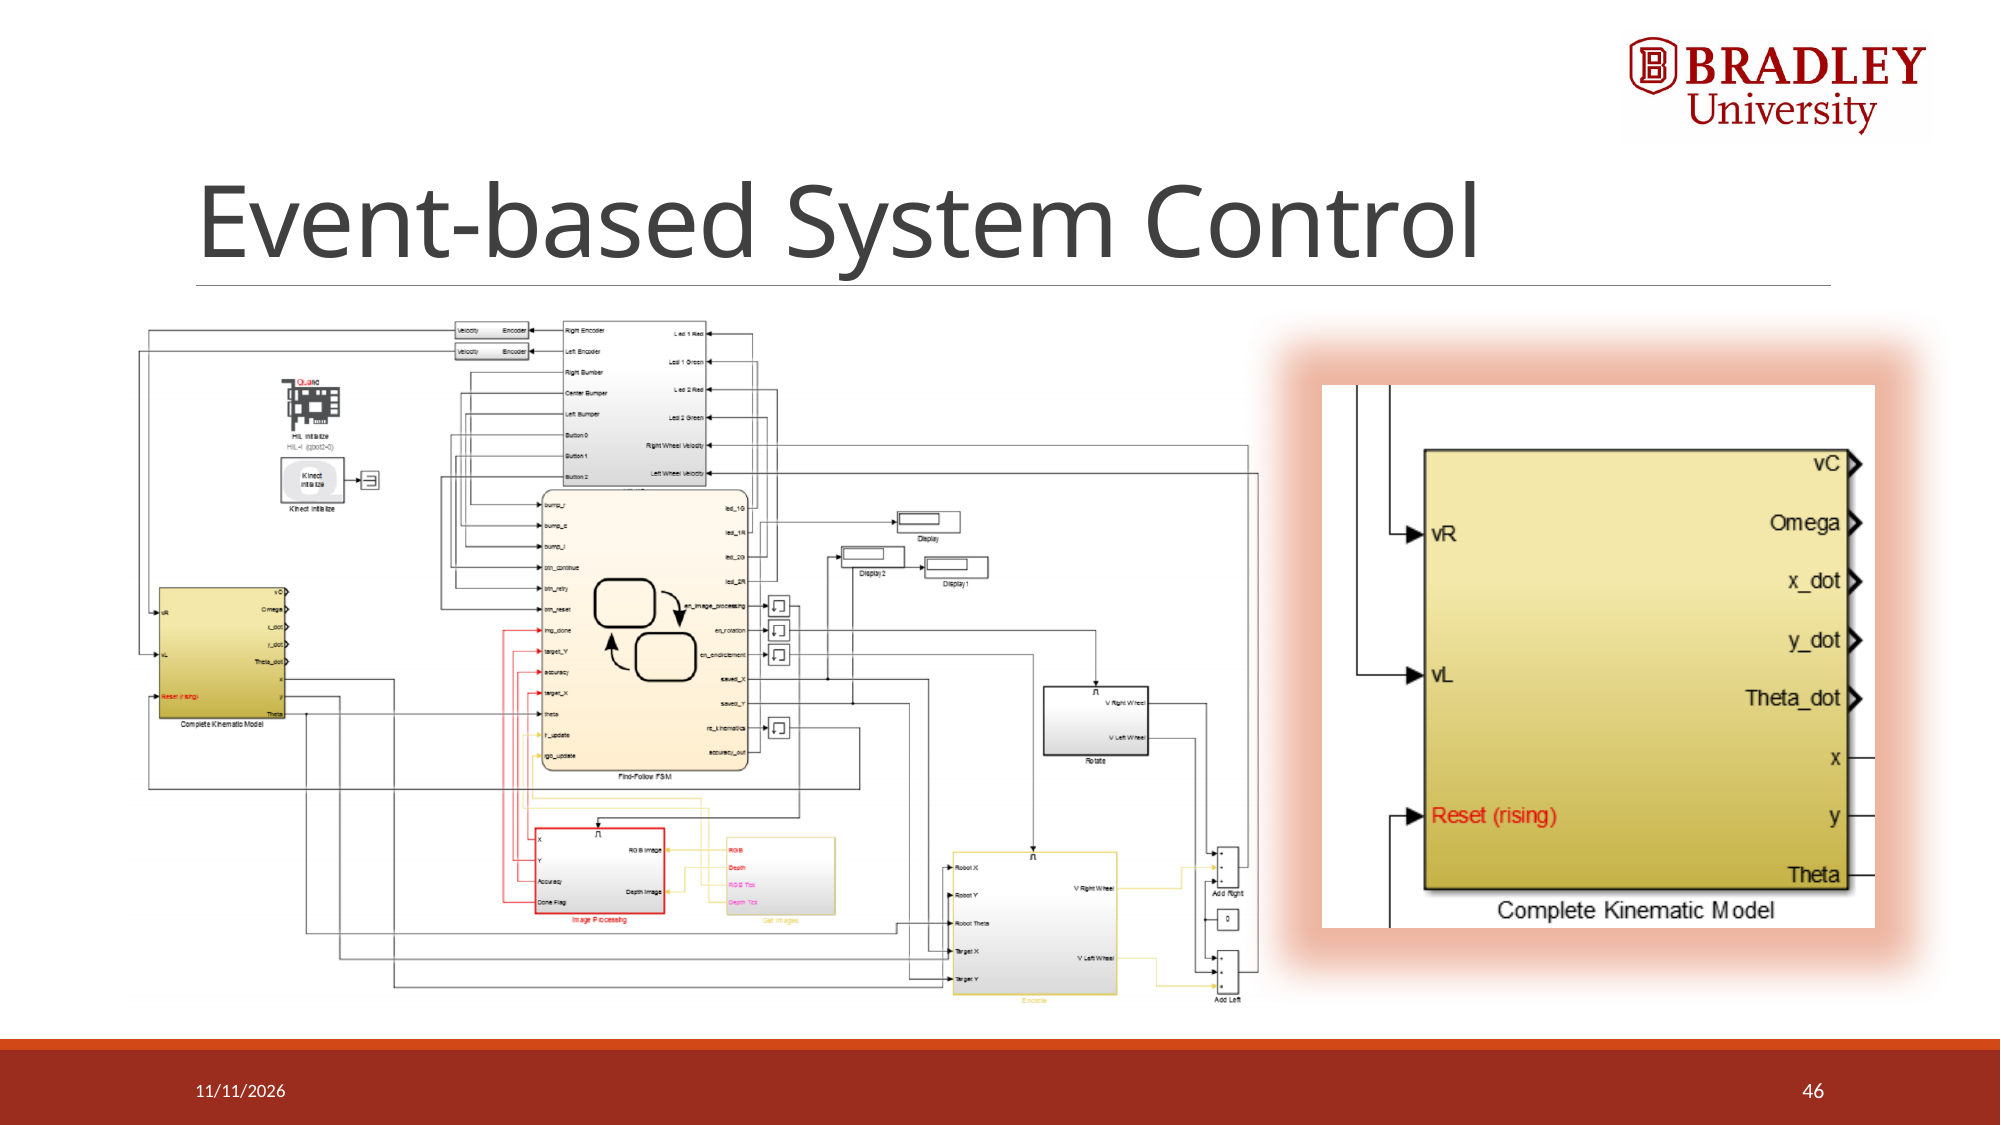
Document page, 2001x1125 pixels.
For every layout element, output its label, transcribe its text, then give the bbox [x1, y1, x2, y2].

title Event-based System Control [180, 47, 1830, 285]
picture [126, 303, 1277, 1010]
picture [1322, 384, 1875, 929]
picture [1621, 27, 1935, 144]
slide_number 46 [1624, 1059, 1840, 1120]
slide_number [180, 1059, 586, 1120]
